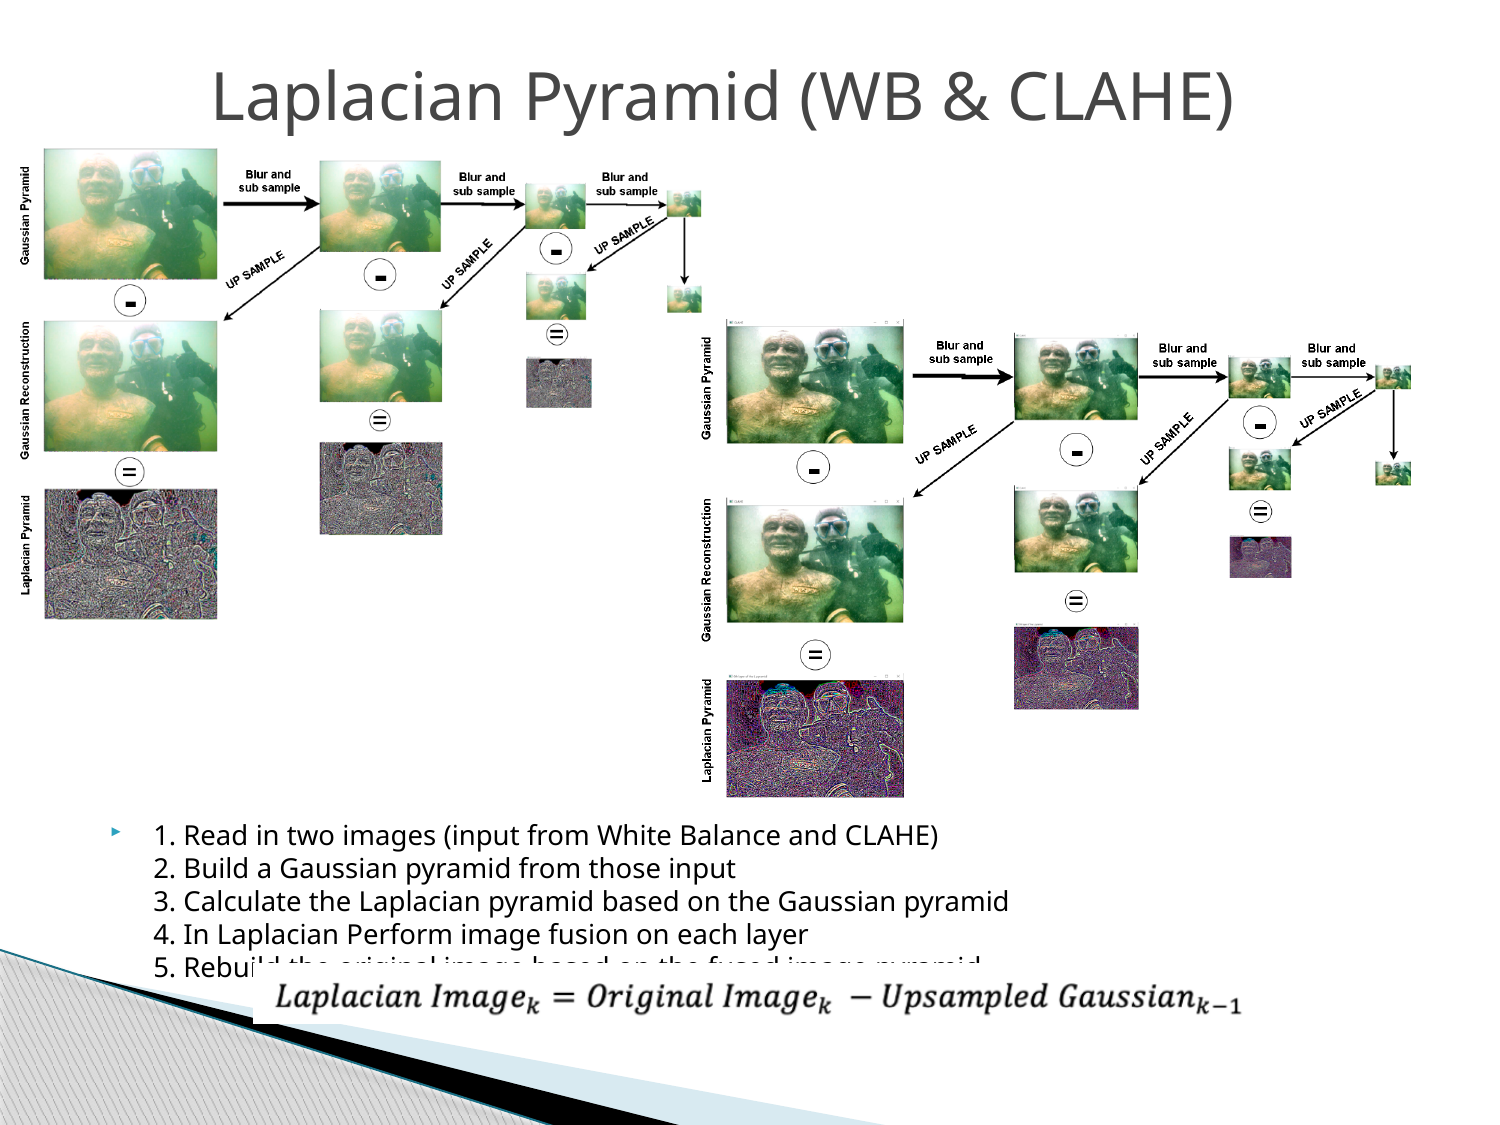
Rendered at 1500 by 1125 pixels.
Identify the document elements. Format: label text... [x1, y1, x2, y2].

picture [253, 963, 1257, 1024]
picture [17, 148, 1412, 799]
title Laplacian Pyramid (WB & CLAHE) [64, 0, 1415, 188]
list 1. Read in two images (input from White Balance and CLAHE) 2. Build a Gaussian pyramid from those input 3. Calculate the Laplacian pyramid based on the Gaussian pyramid 4. In Laplacian Perform image fusion on each layer 5. Rebuild the original image based on the fused image pyramid. [76, 810, 1059, 1017]
